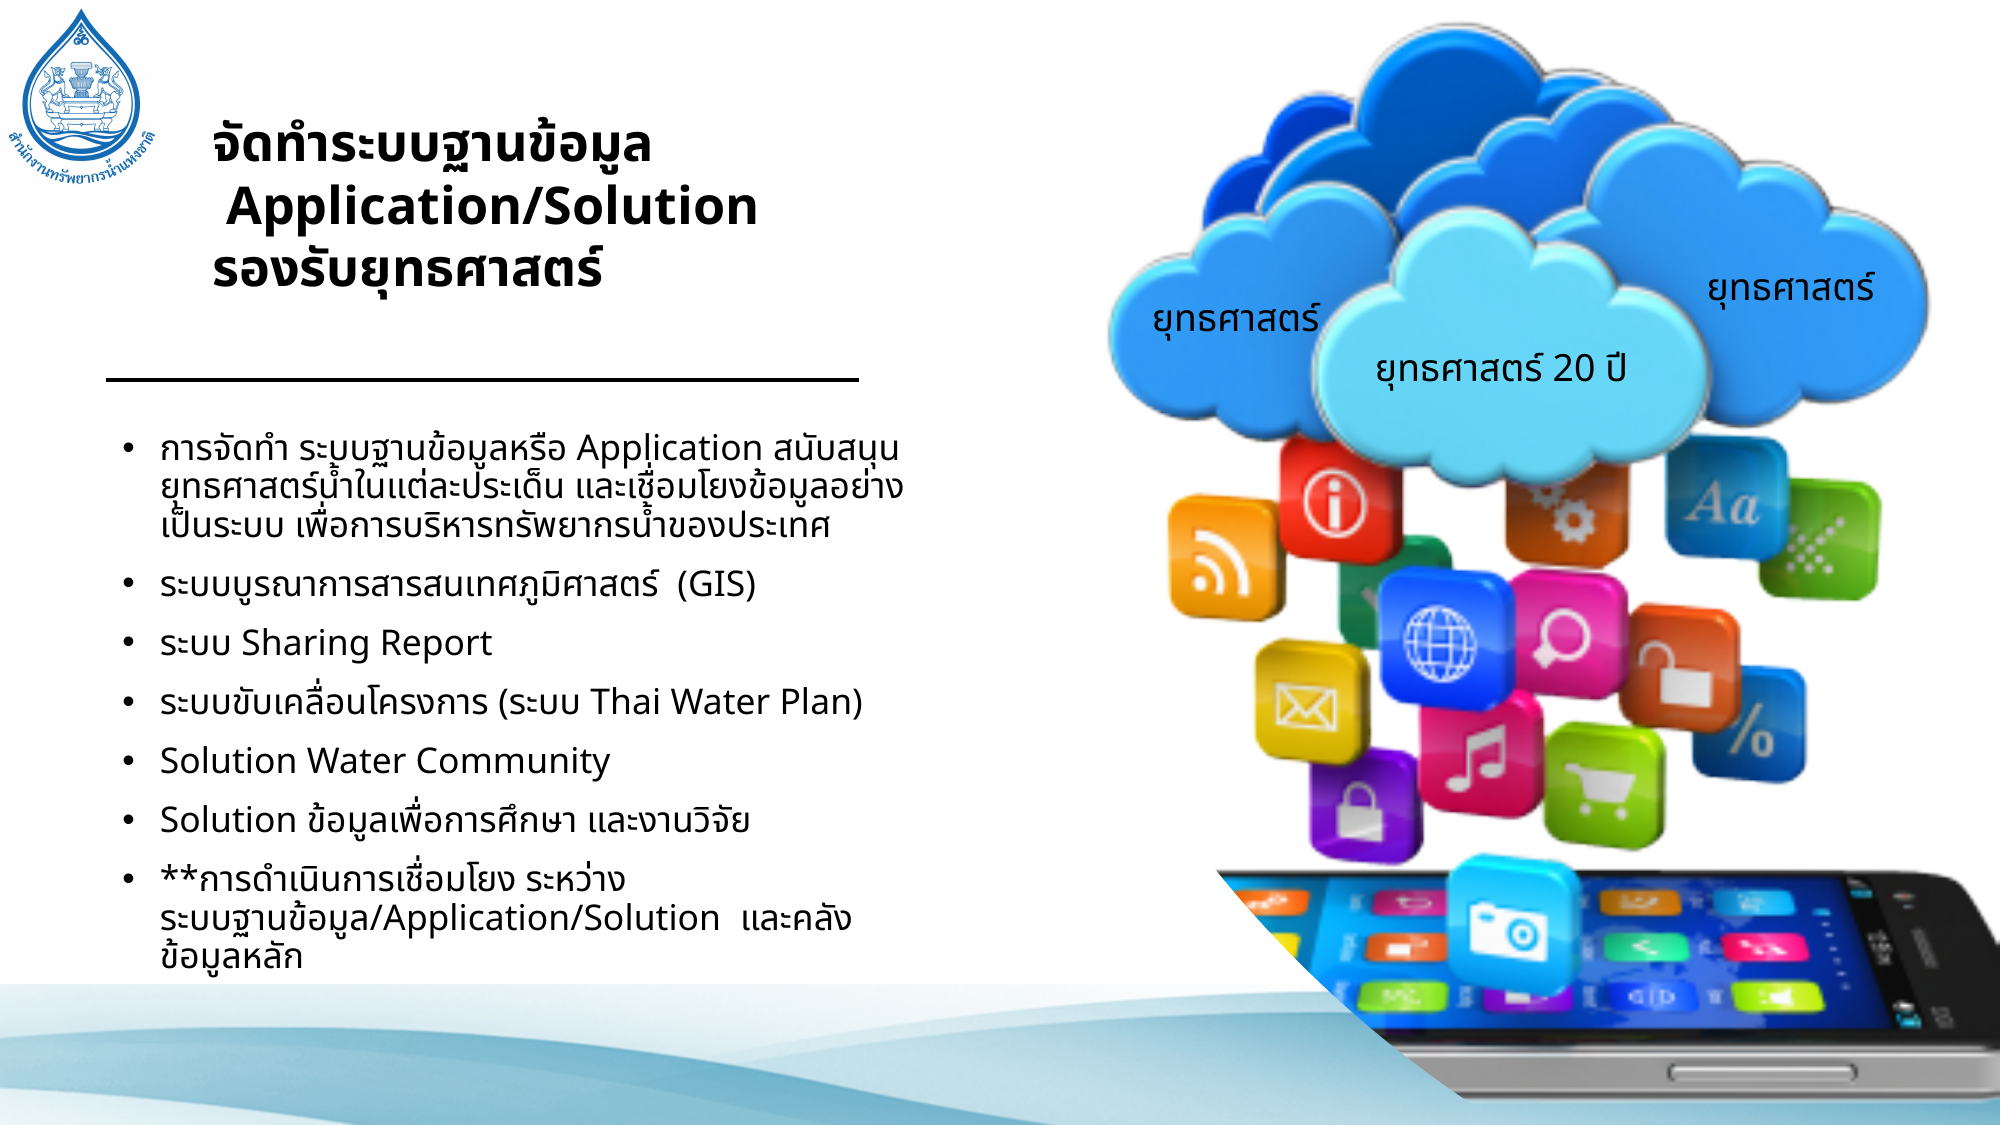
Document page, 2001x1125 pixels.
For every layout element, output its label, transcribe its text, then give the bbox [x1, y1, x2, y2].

list การจัดทำ ระบบฐานข้อมูลหรือ Application สนับสนุนยุทธศาสตร์น้ำในแต่ละประเด็น และเชื่อมโยงข้อมูลอย่างเป็นระบบ เพื่อการบริหารทรัพยากรน้ำของประเทศ ระบบบูรณาการสารสนเทศภูมิศาสตร์ (GIS) ระบบ Sharing Report ระบบขับเคลื่อนโครงการ (ระบบ Thai Water Plan) Solution Water Community Solution ข้อมูลเพื่อการศึกษา และงานวิจัย **การดำเนินการเชื่อมโยง ระหว่าง ระบบฐานข้อมูล/Application/Solution และคลังข้อมูลหลัก [107, 422, 948, 997]
picture [0, 5, 159, 191]
picture [0, 0, 2000, 1125]
title จัดทำระบบฐานข้อมูล Application/Solution รองรับยุทธศาสตร์ [197, 59, 871, 347]
